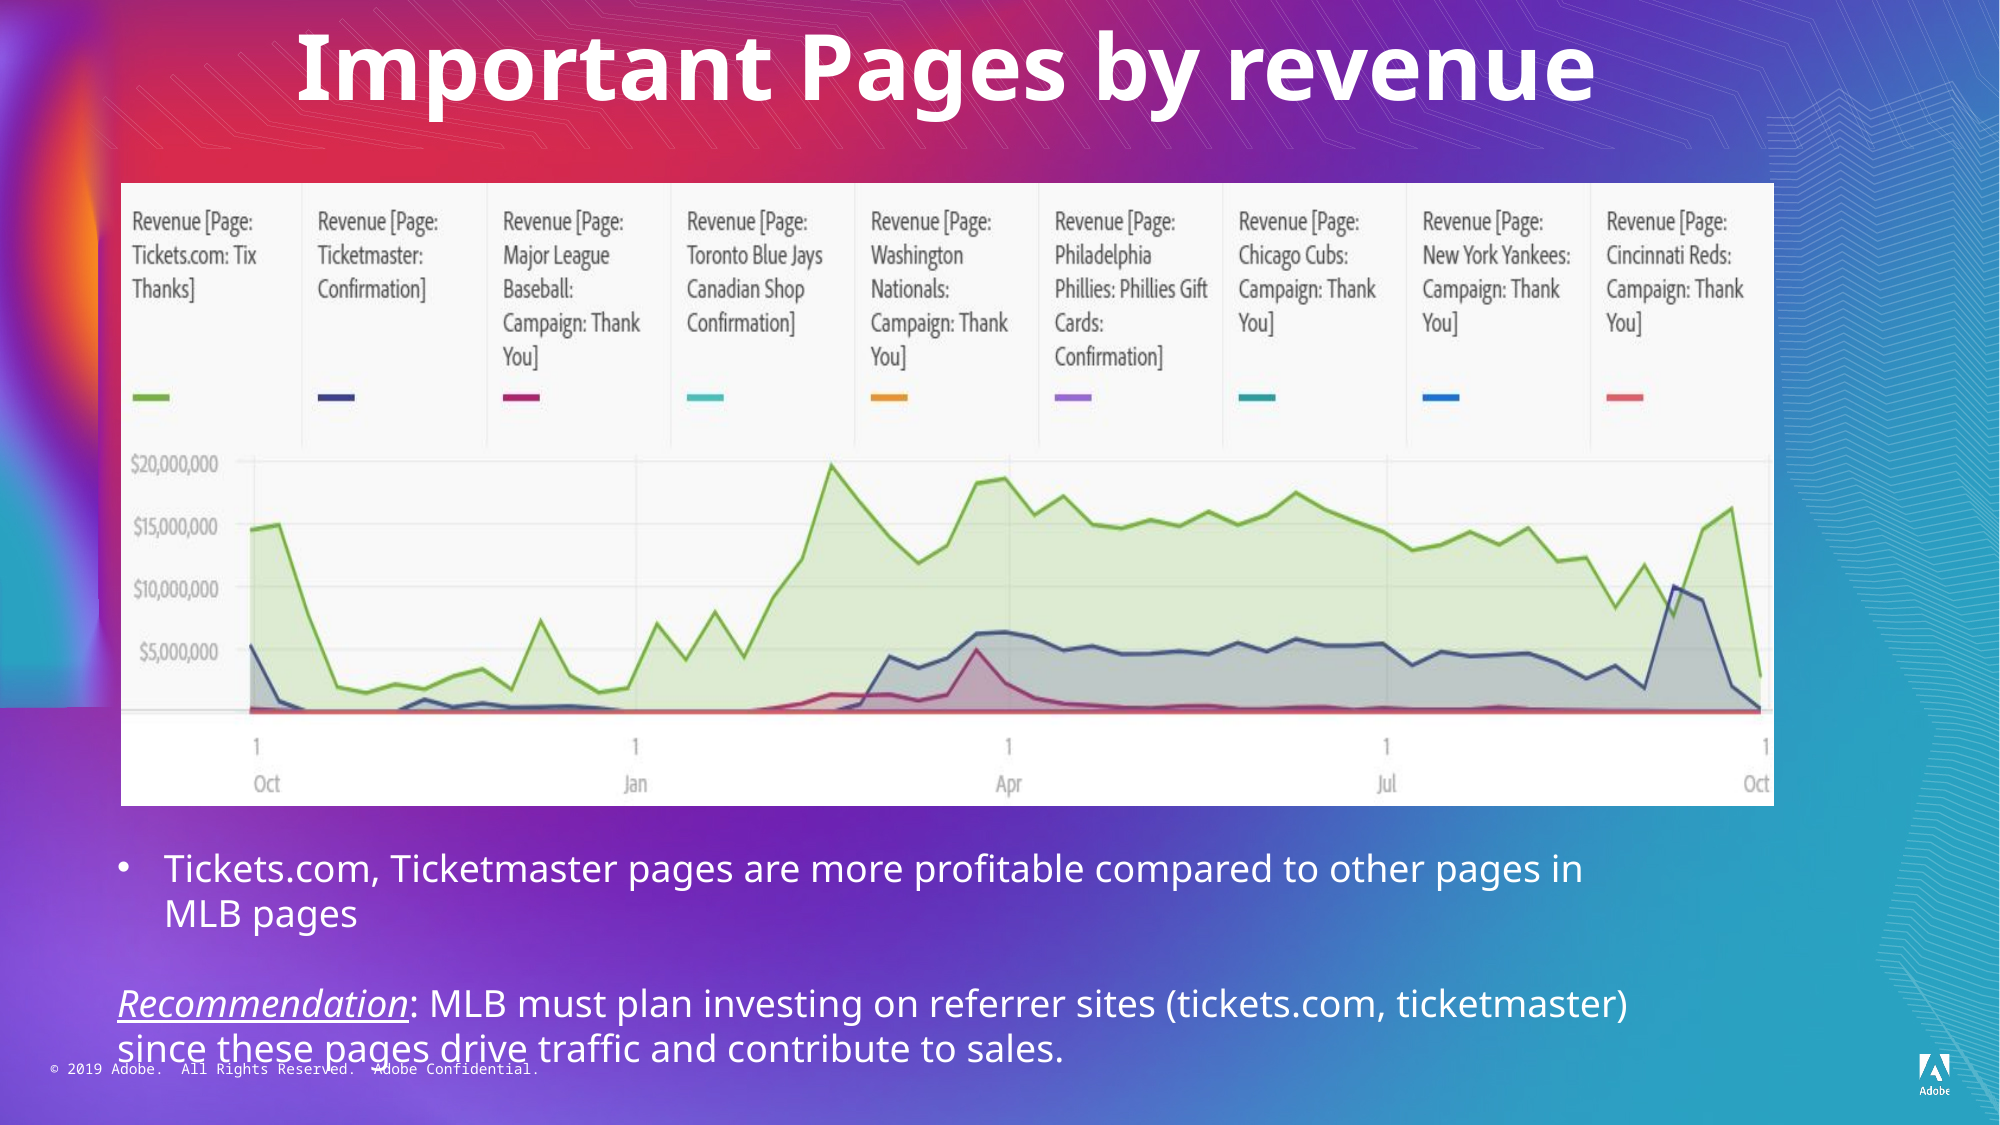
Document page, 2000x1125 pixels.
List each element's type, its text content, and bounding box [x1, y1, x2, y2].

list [121, 183, 1774, 806]
picture [0, 0, 2000, 1125]
title Important Pages by revenue [121, 30, 1774, 98]
text_box Tickets.com, Ticketmaster pages are more profitable compared to other pages in MLB pages Recommendation: MLB must plan investing on referrer sites (tickets.com, ticketmaster) since these pages drive traffic and contribute to sales. [102, 837, 1685, 1125]
